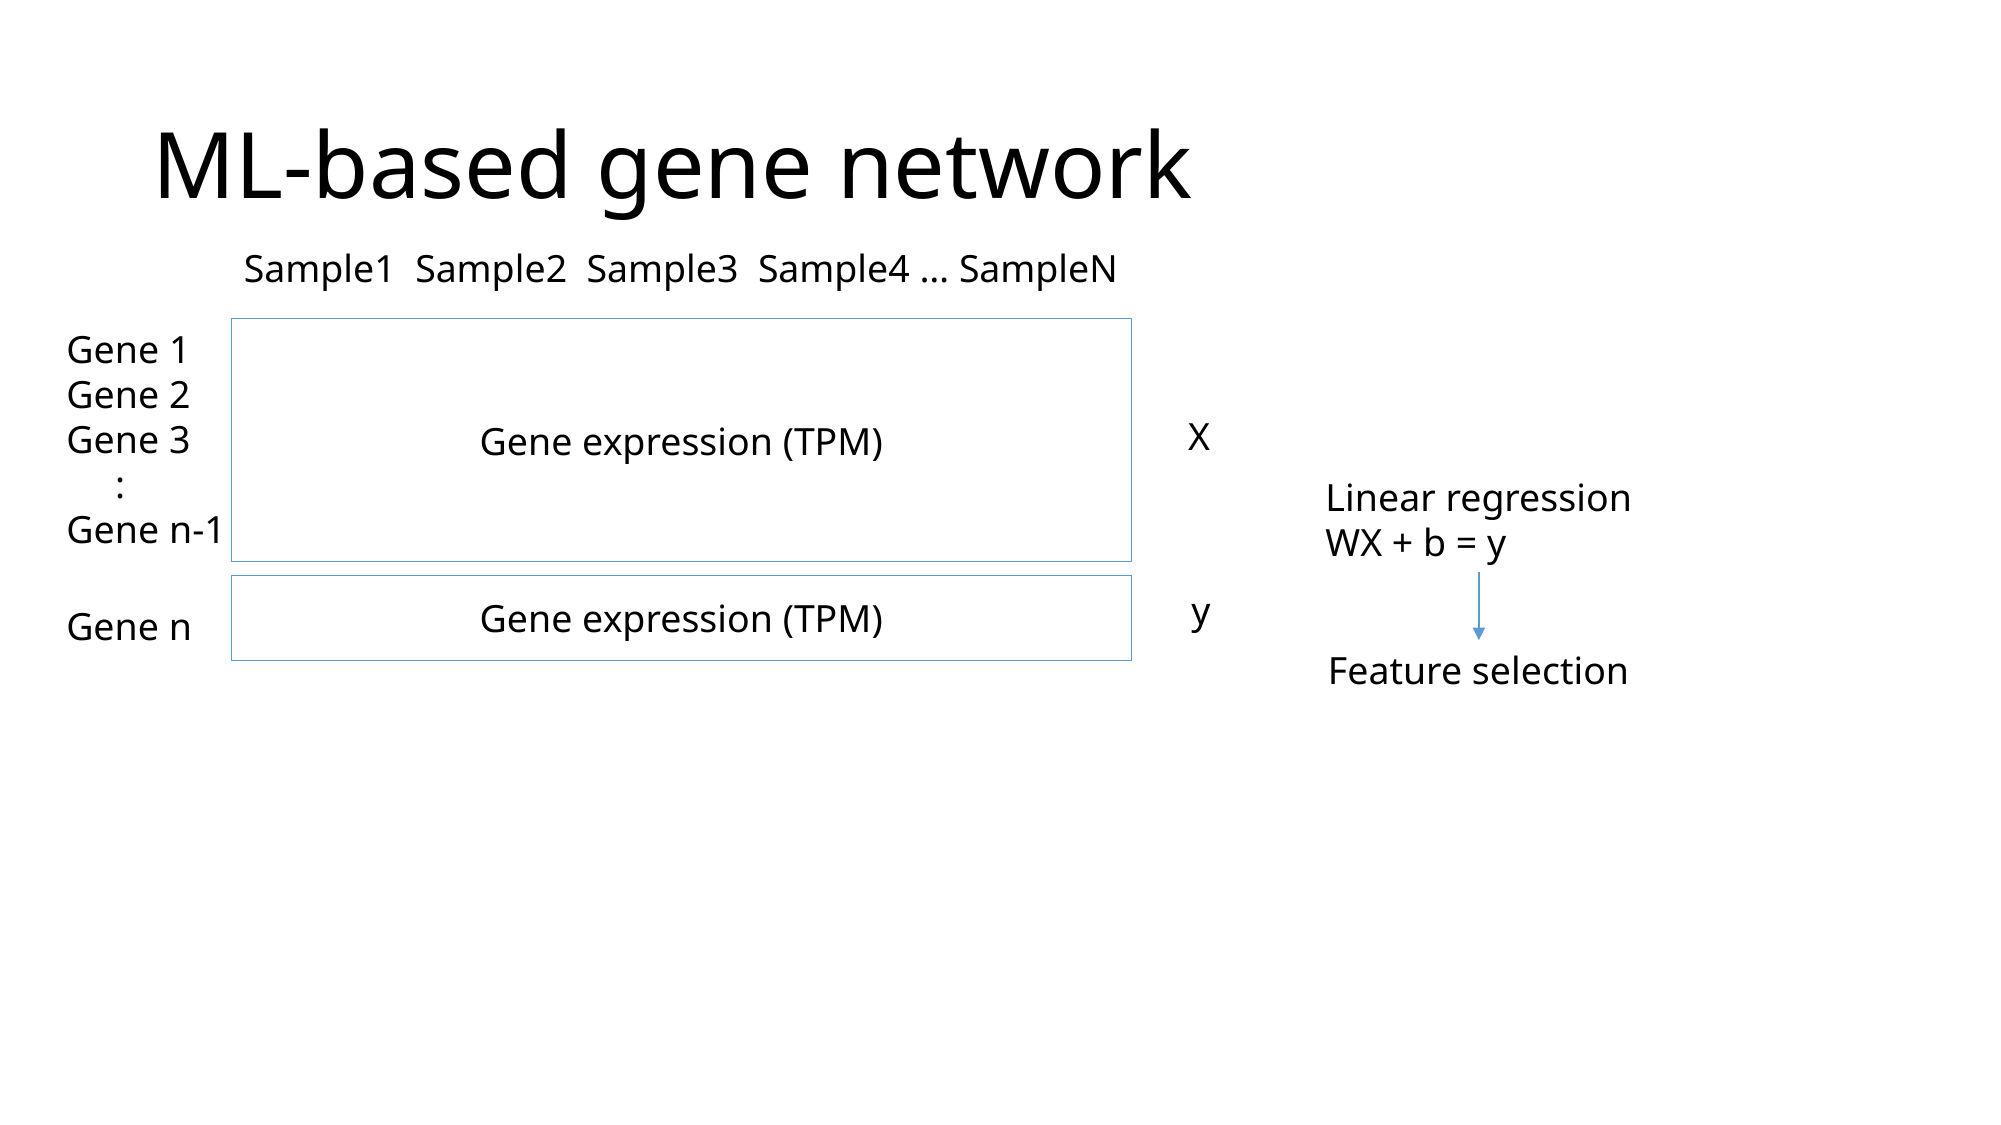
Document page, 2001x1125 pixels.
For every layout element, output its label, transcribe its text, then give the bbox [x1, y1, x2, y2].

text_box Feature selection [1313, 640, 1645, 700]
text_box X [1173, 405, 1226, 466]
text_box Sample1 Sample2 Sample3 Sample4 … SampleN [229, 237, 1134, 298]
text_box Gene n [51, 595, 208, 656]
text_box Gene expression (TPM) [231, 575, 1132, 661]
text_box Gene expression (TPM) [231, 318, 1132, 562]
text_box Gene 1 Gene 2 Gene 3 : Gene n-1 [51, 318, 231, 559]
text_box y [1176, 579, 1226, 640]
text_box Linear regression WX + b = y [1310, 466, 1648, 572]
title ML-based gene network [137, 59, 1863, 278]
